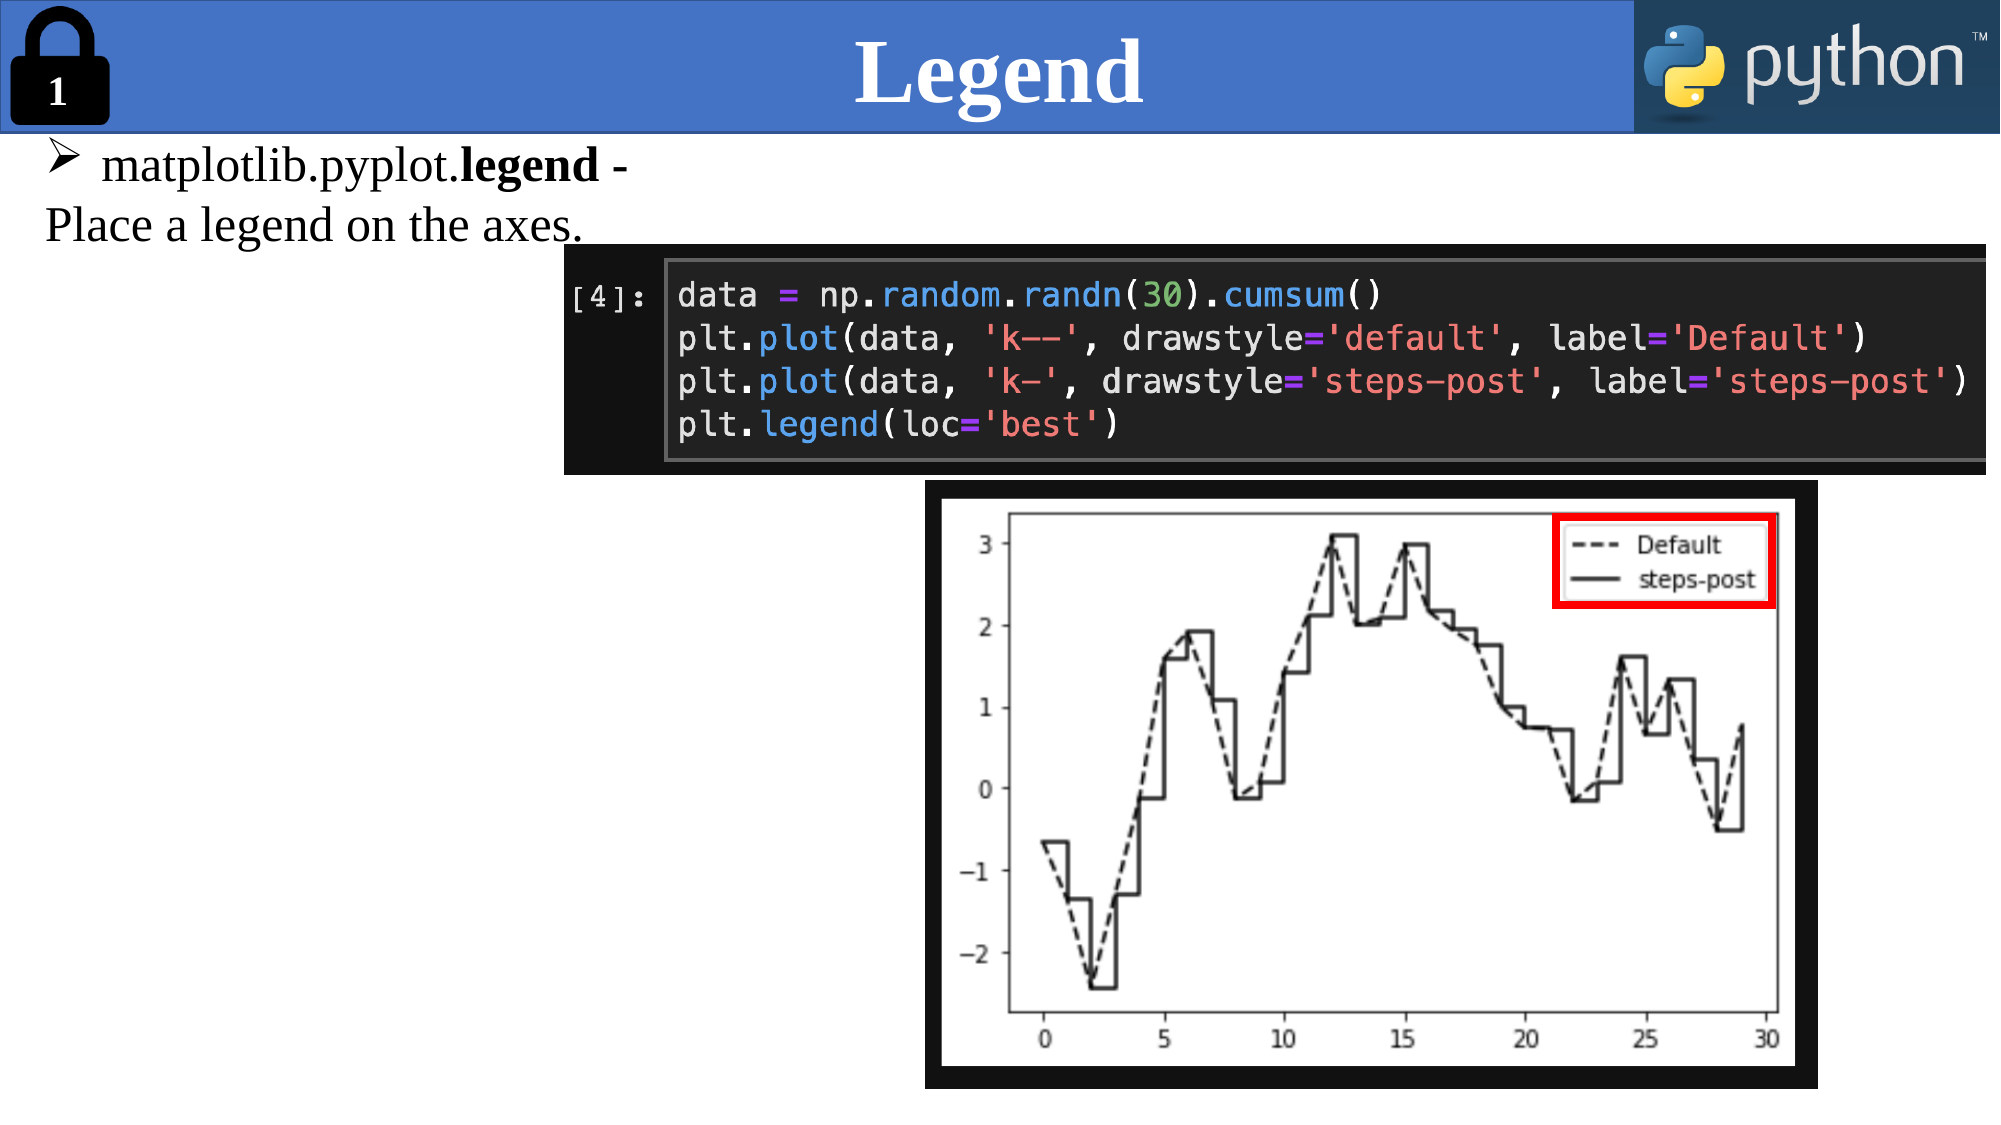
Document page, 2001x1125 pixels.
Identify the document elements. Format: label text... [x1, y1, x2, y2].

picture [564, 244, 1986, 475]
picture [1634, 0, 2000, 133]
text_box Legend [0, 0, 2000, 134]
picture [0, 6, 119, 125]
text_box matplotlib.pyplot.legend - Place a legend on the axes. [30, 123, 964, 259]
picture [925, 480, 1818, 1089]
